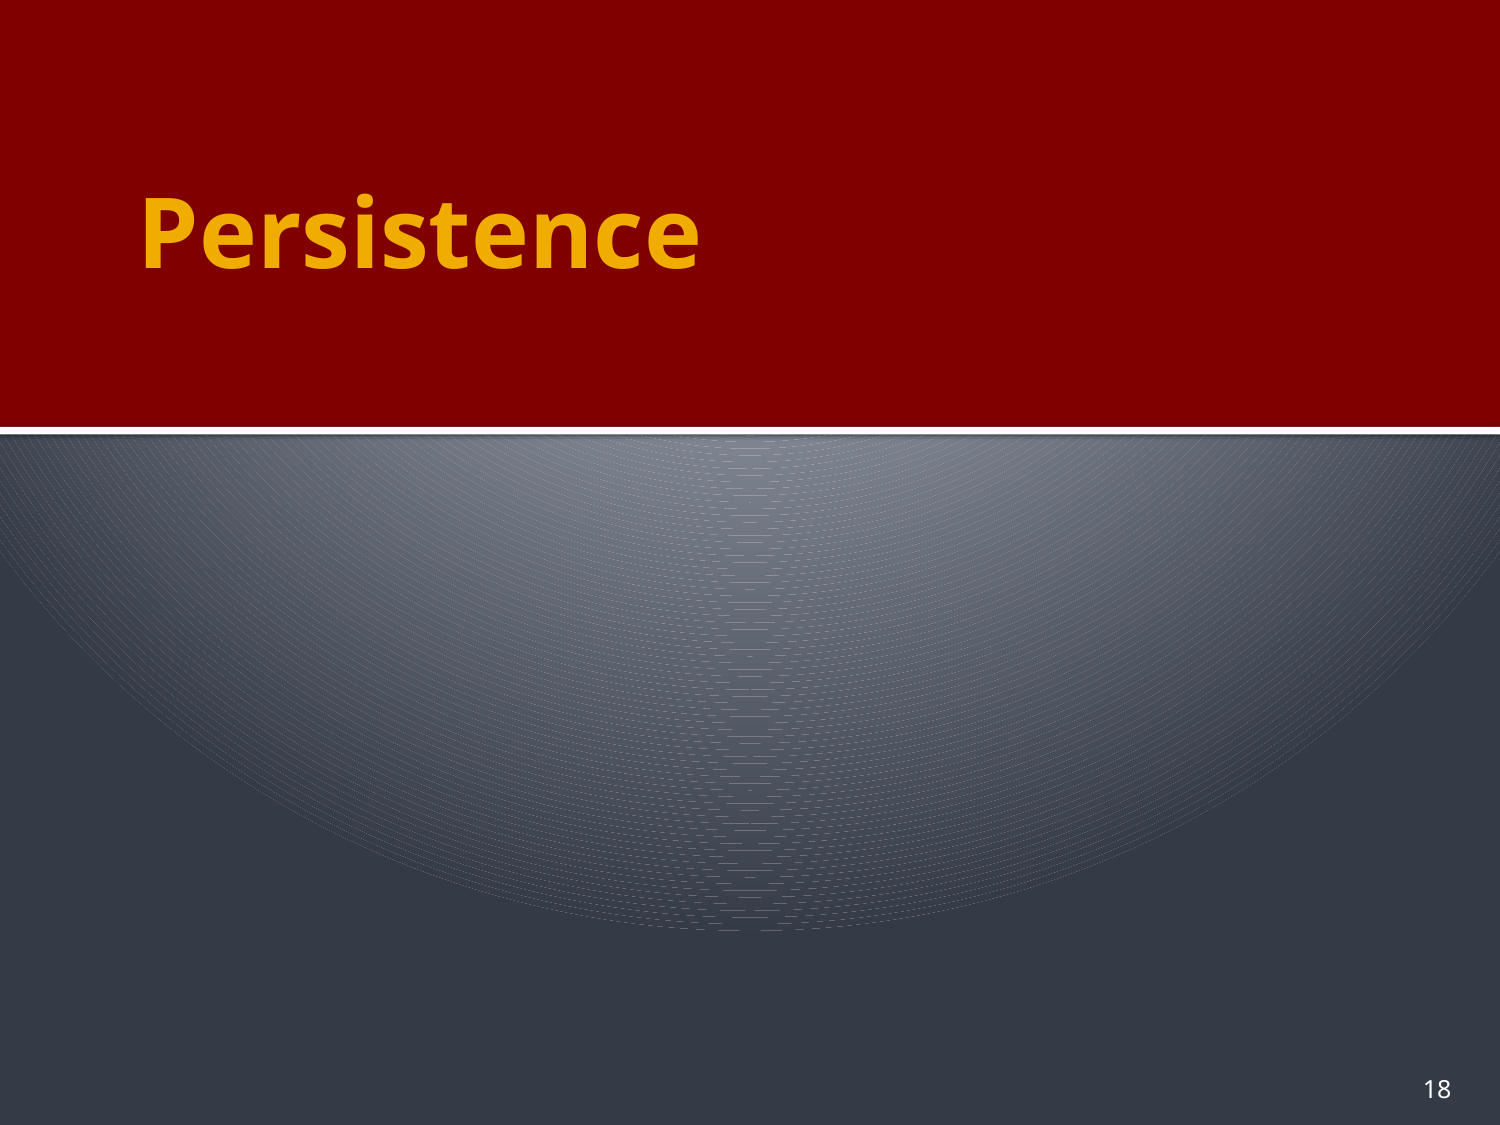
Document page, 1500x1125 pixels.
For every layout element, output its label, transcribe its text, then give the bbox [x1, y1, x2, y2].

slide_number 18 [1345, 1062, 1467, 1108]
title Persistence [123, 19, 1438, 288]
